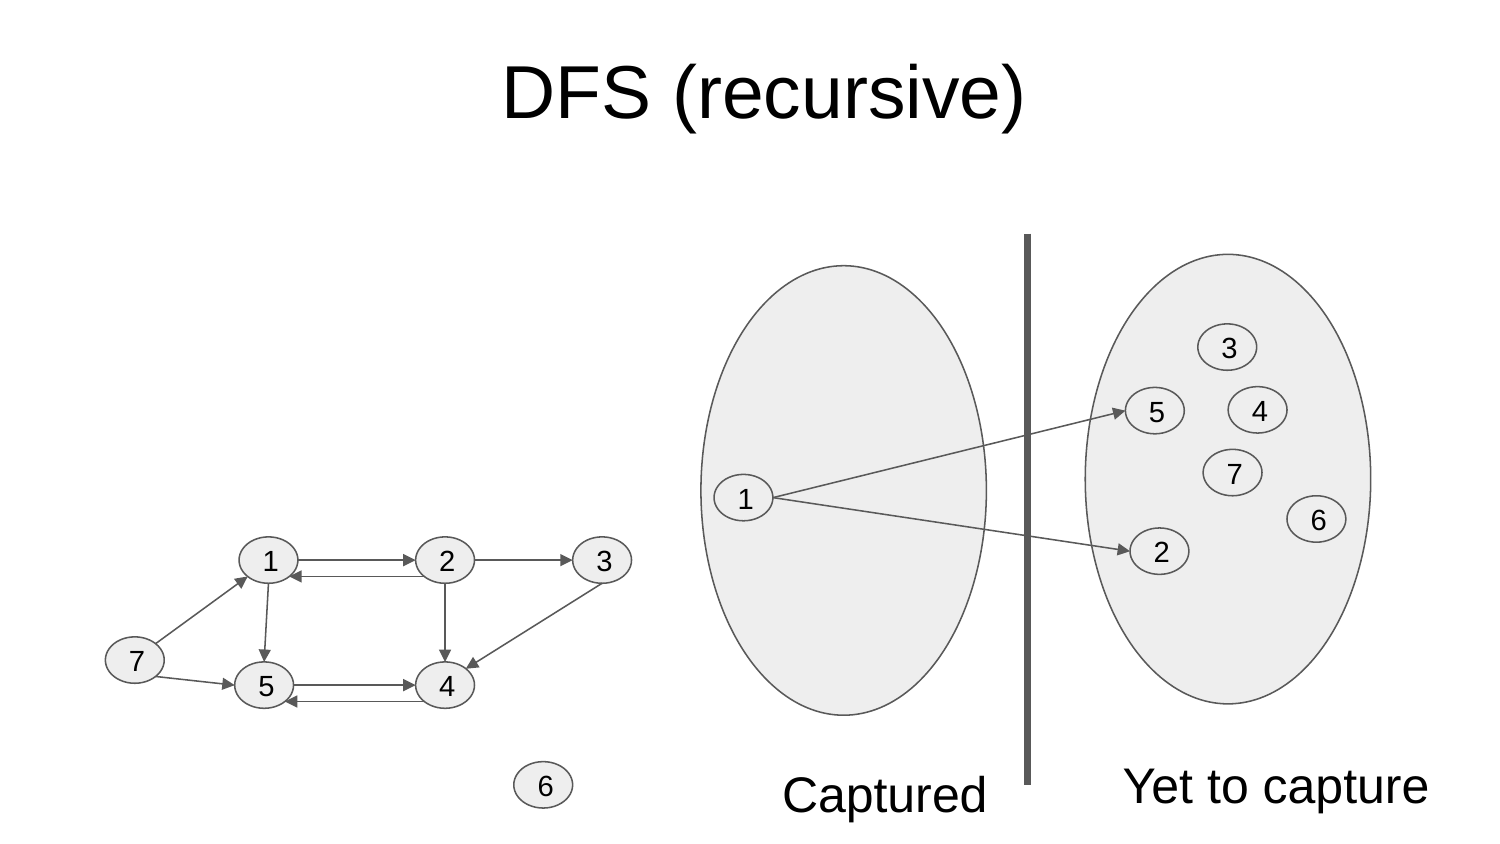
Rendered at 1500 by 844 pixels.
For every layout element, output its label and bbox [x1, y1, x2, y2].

text_box [700, 233, 1371, 786]
title [65, 19, 1464, 158]
text_box [105, 536, 632, 709]
text_box [1107, 738, 1488, 785]
text_box [767, 747, 1012, 823]
text_box [513, 761, 573, 809]
